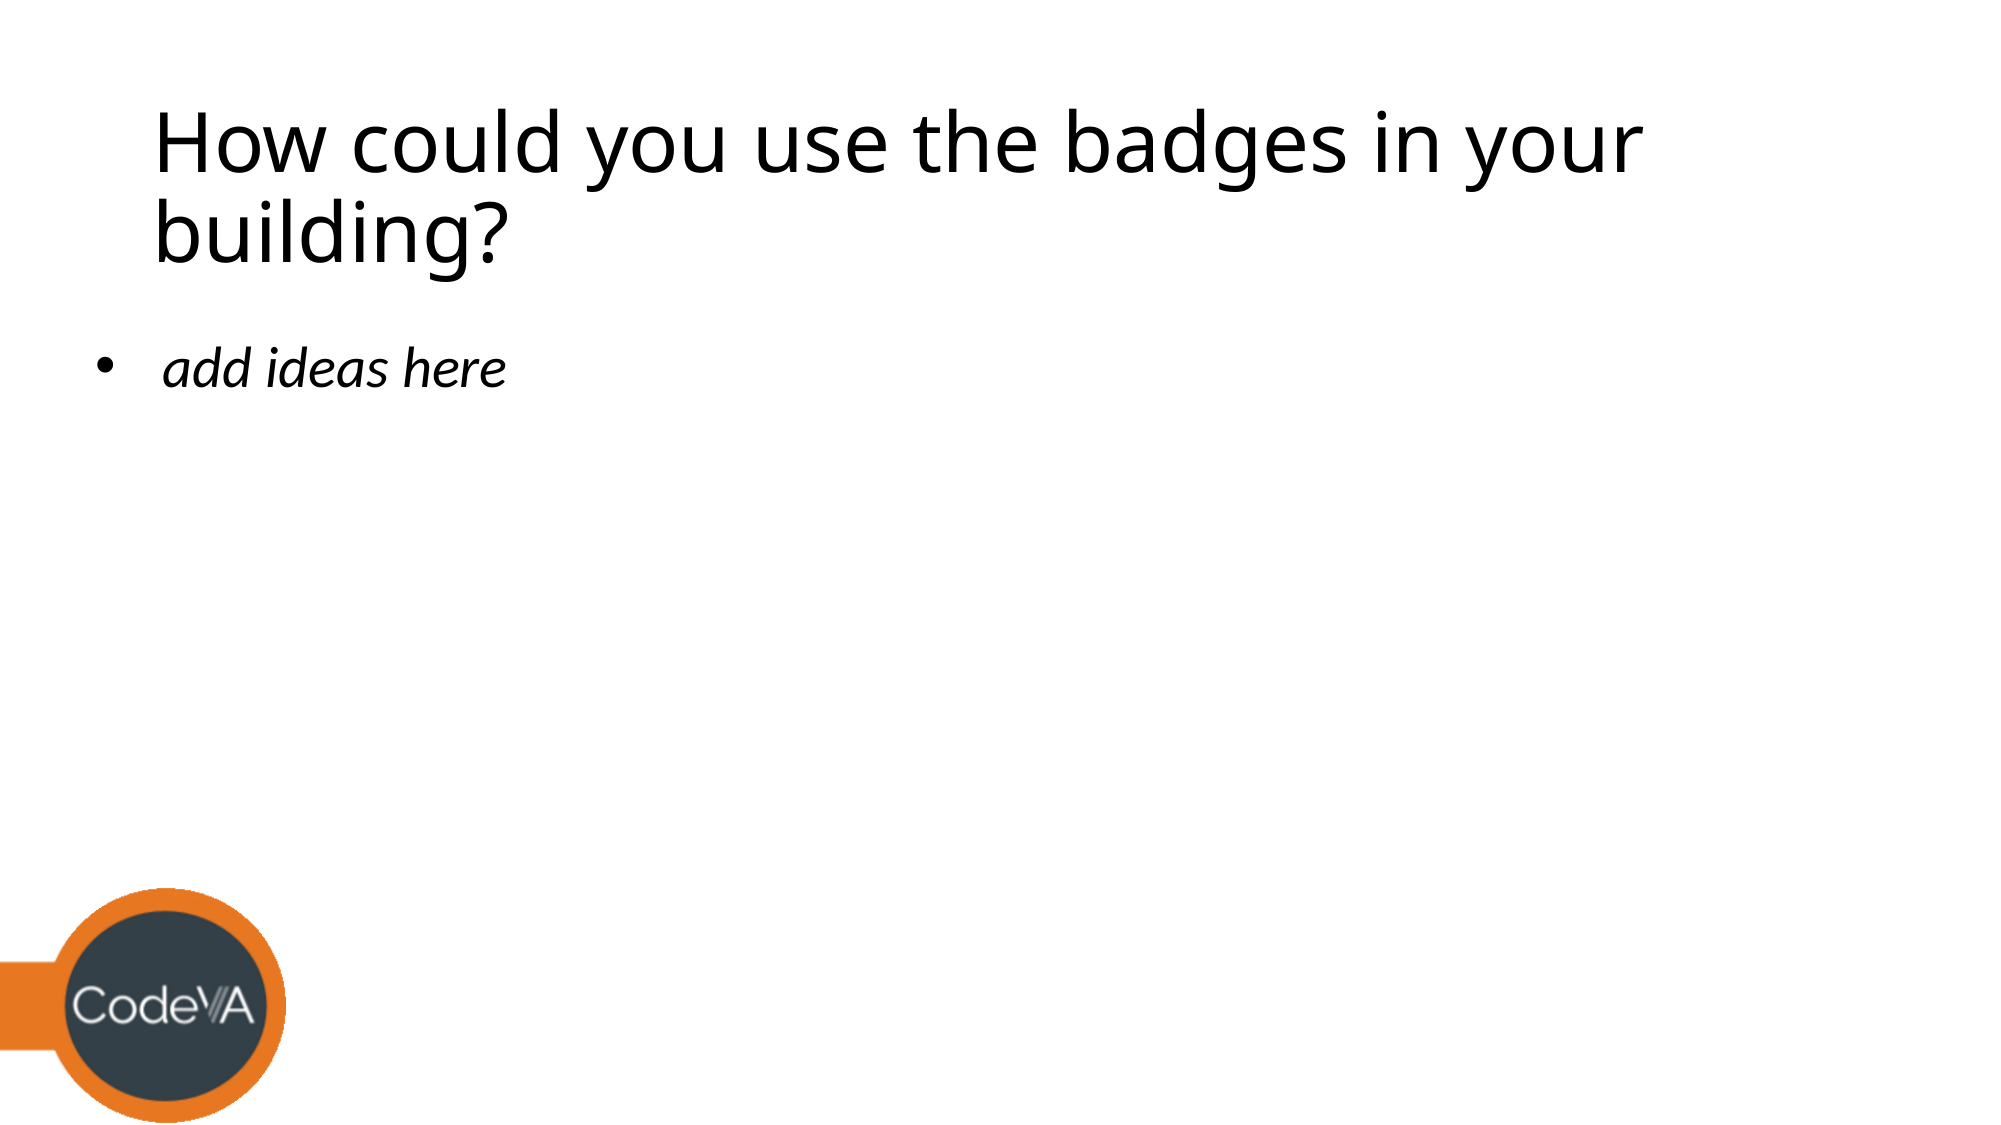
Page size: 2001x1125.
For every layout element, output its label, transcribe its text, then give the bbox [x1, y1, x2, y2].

title How could you use the badges in your building? [137, 59, 1863, 321]
picture [0, 885, 286, 1125]
list add ideas here [72, 321, 1863, 957]
